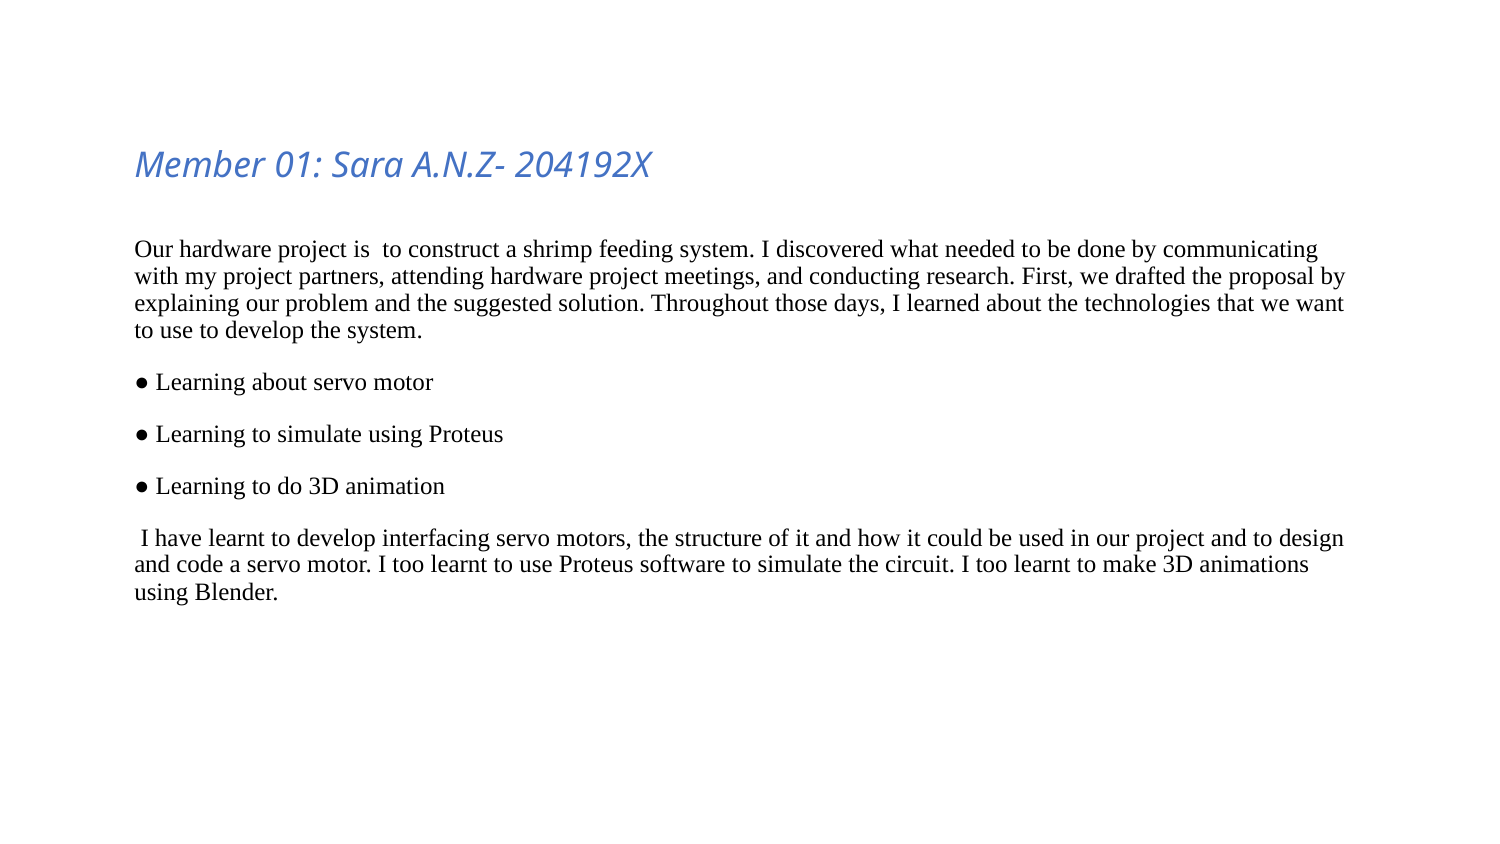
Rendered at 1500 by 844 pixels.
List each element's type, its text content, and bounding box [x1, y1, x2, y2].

list Our hardware project is to construct a shrimp feeding system. I discovered what needed to be done by communicating with my project partners, attending hardware project meetings, and conducting research. First, we drafted the proposal by explaining our problem and the suggested solution. Throughout those days, I learned about the technologies that we want to use to develop the system. ● Learning about servo motor ● Learning to simulate using Proteus ● Learning to do 3D animation I have learnt to develop interfacing servo motors, the structure of it and how it could be used in our project and to design and code a servo motor. I too learnt to use Proteus software to simulate the circuit. I too learnt to make 3D animations using Blender. [119, 221, 1381, 730]
text_box Member 01: Sara A.N.Z- 204192X [119, 120, 850, 200]
